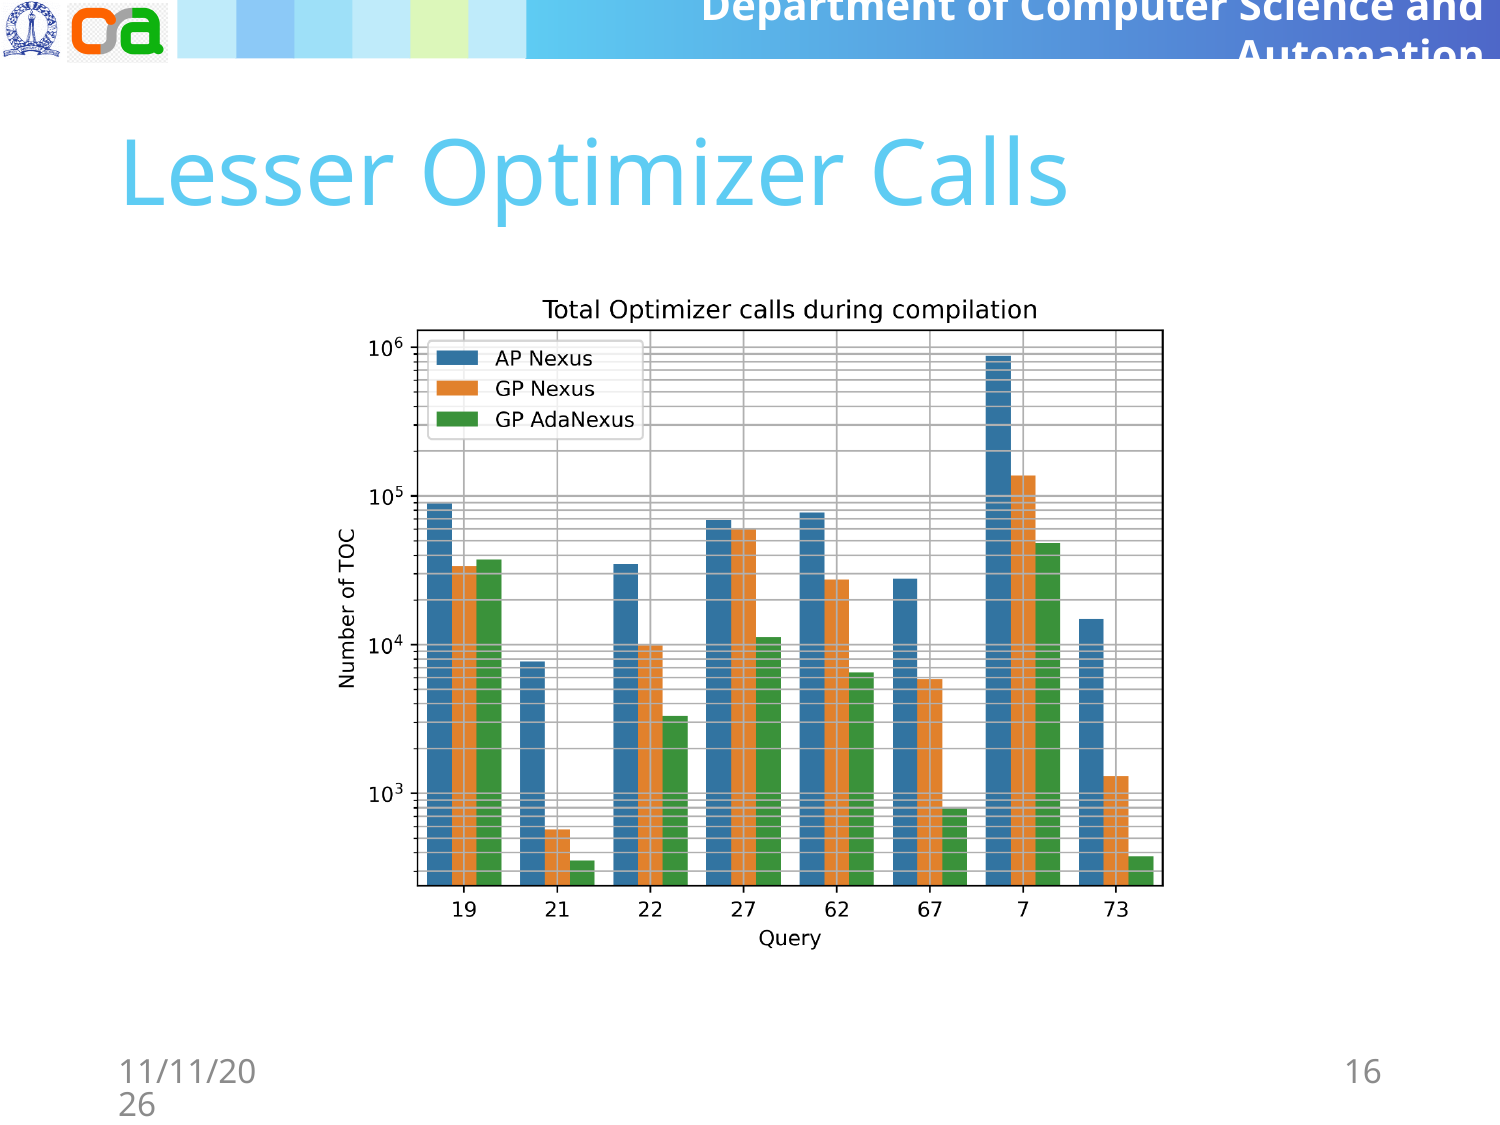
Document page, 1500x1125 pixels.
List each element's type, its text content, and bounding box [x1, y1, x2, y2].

picture [67, 3, 168, 63]
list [323, 284, 1177, 964]
title Lesser Optimizer Calls [103, 66, 1397, 285]
slide_number 16 [1248, 1042, 1397, 1103]
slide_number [103, 1042, 273, 1103]
